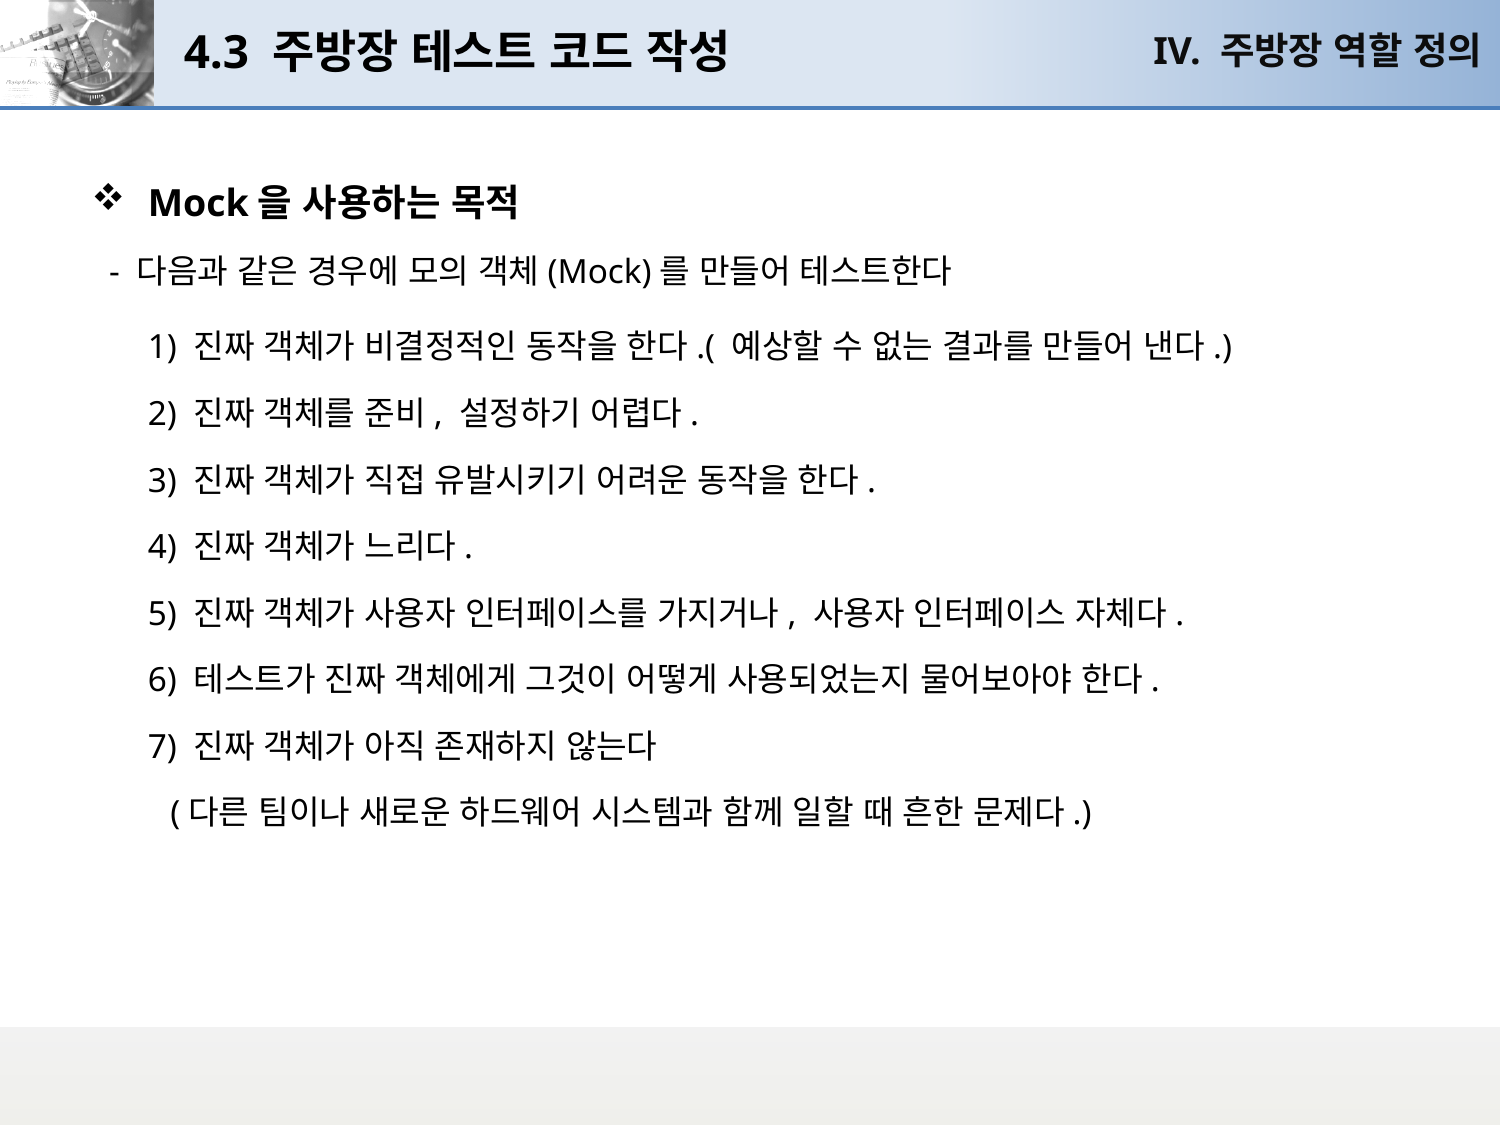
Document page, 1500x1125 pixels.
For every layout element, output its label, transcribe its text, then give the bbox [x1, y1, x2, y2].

title 4.3 주방장 테스트 코드 작성 [169, 7, 1055, 94]
list Mock을 사용하는 목적 - 다음과 같은 경우에 모의 객체(Mock)를 만들어 테스트한다 1) 진짜 객체가 비결정적인 동작을 한다.( 예상할 수 없는 결과를 만들어 낸다.) 2) 진짜 객체를 준비, 설정하기 어렵다. 3) 진짜 객체가 직접 유발시키기 어려운 동작을 한다. 4) 진짜 객체가 느리다. 5) 진짜 객체가 사용자 인터페이스를 가지거나, 사용자 인터페이스 자체다. 6) 테스트가 진짜 객체에게 그것이 어떻게 사용되었는지 물어보아야 한다. 7) 진짜 객체가 아직 존재하지 않는다 (다른 팀이나 새로운 하드웨어 시스템과 함께 일할 때 흔한 문제다.) [76, 149, 1459, 1012]
text_box IV. 주방장 역할 정의 [1021, 19, 1483, 78]
picture [0, 0, 154, 106]
